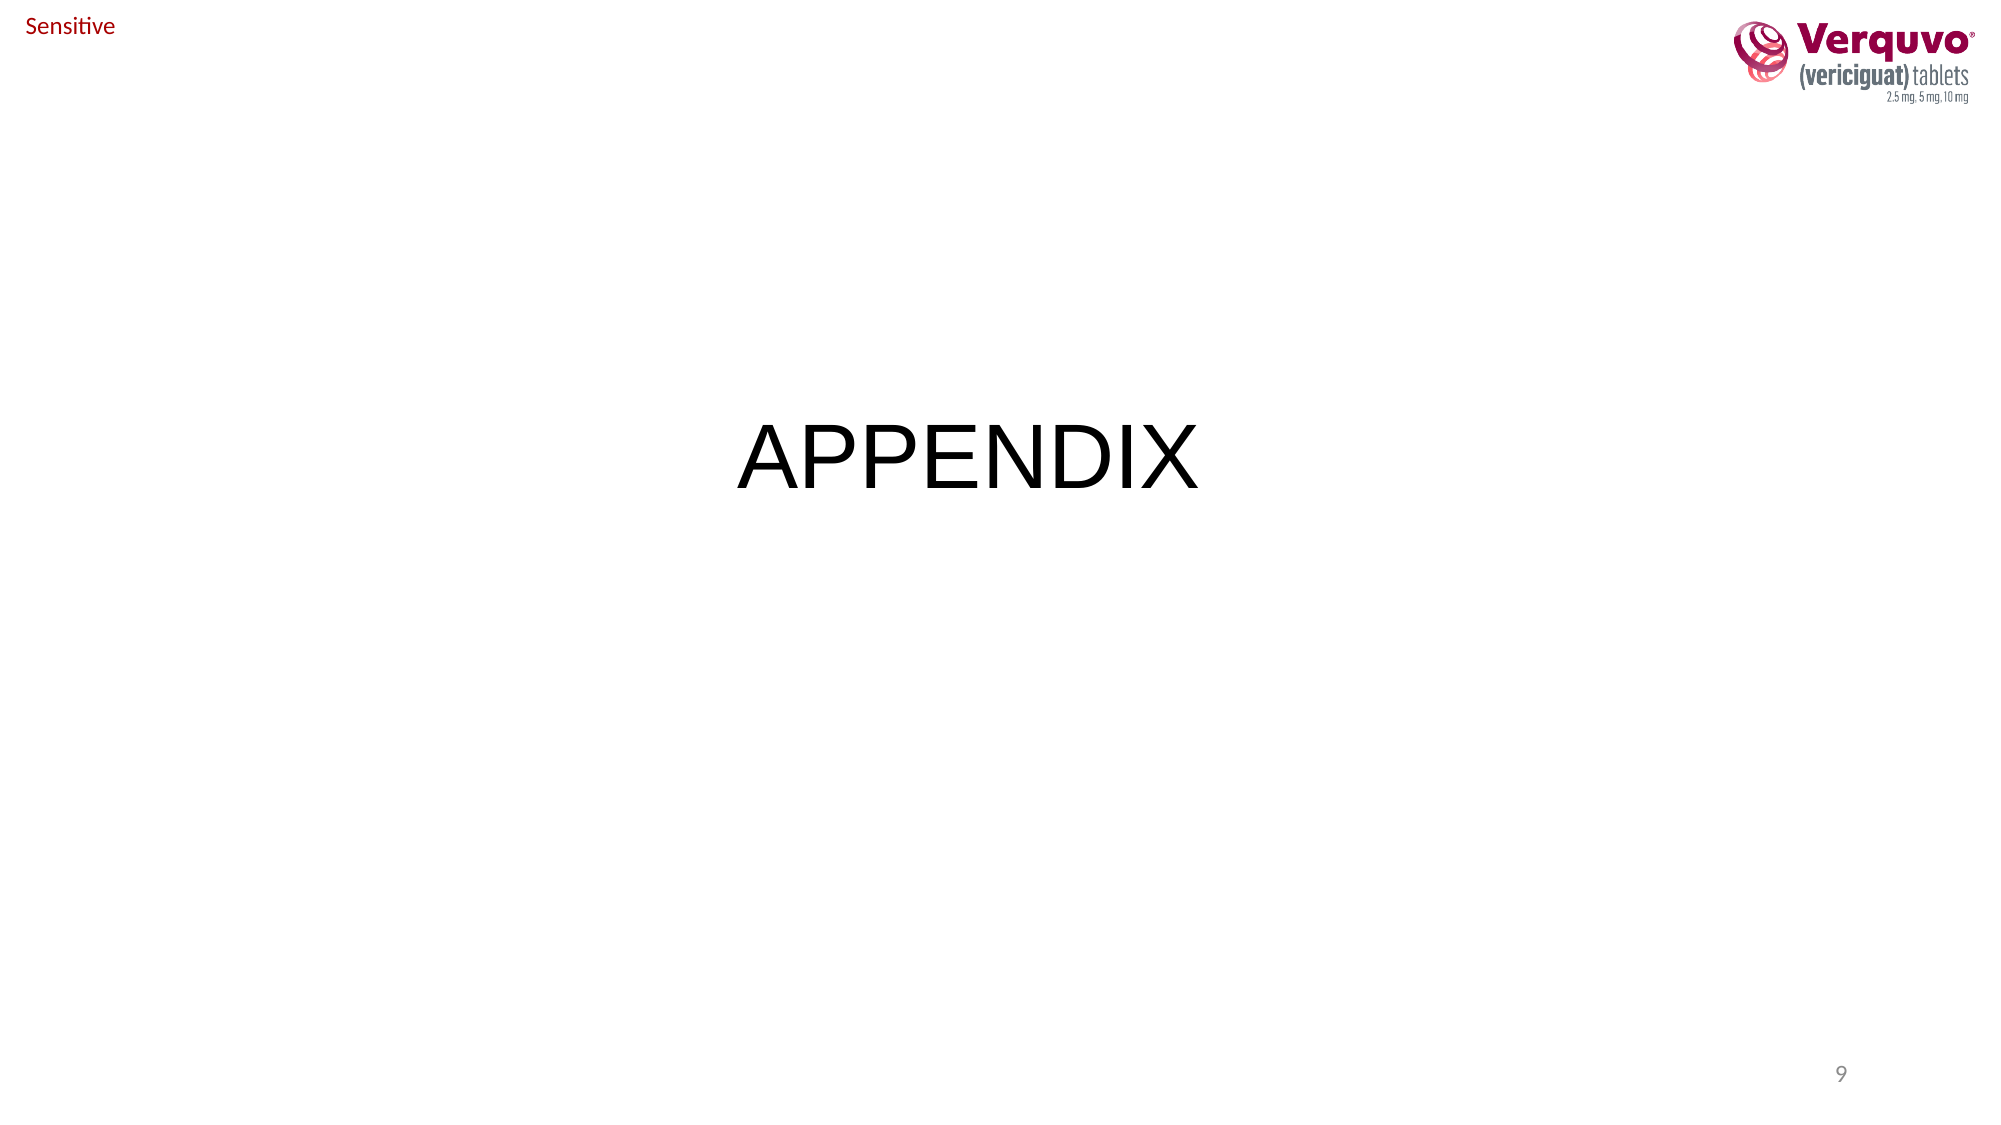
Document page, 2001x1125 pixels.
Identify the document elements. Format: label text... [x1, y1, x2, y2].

slide_number 9 [1412, 1042, 1863, 1103]
list APPENDIX [107, 371, 1833, 547]
picture [1734, 21, 1975, 104]
